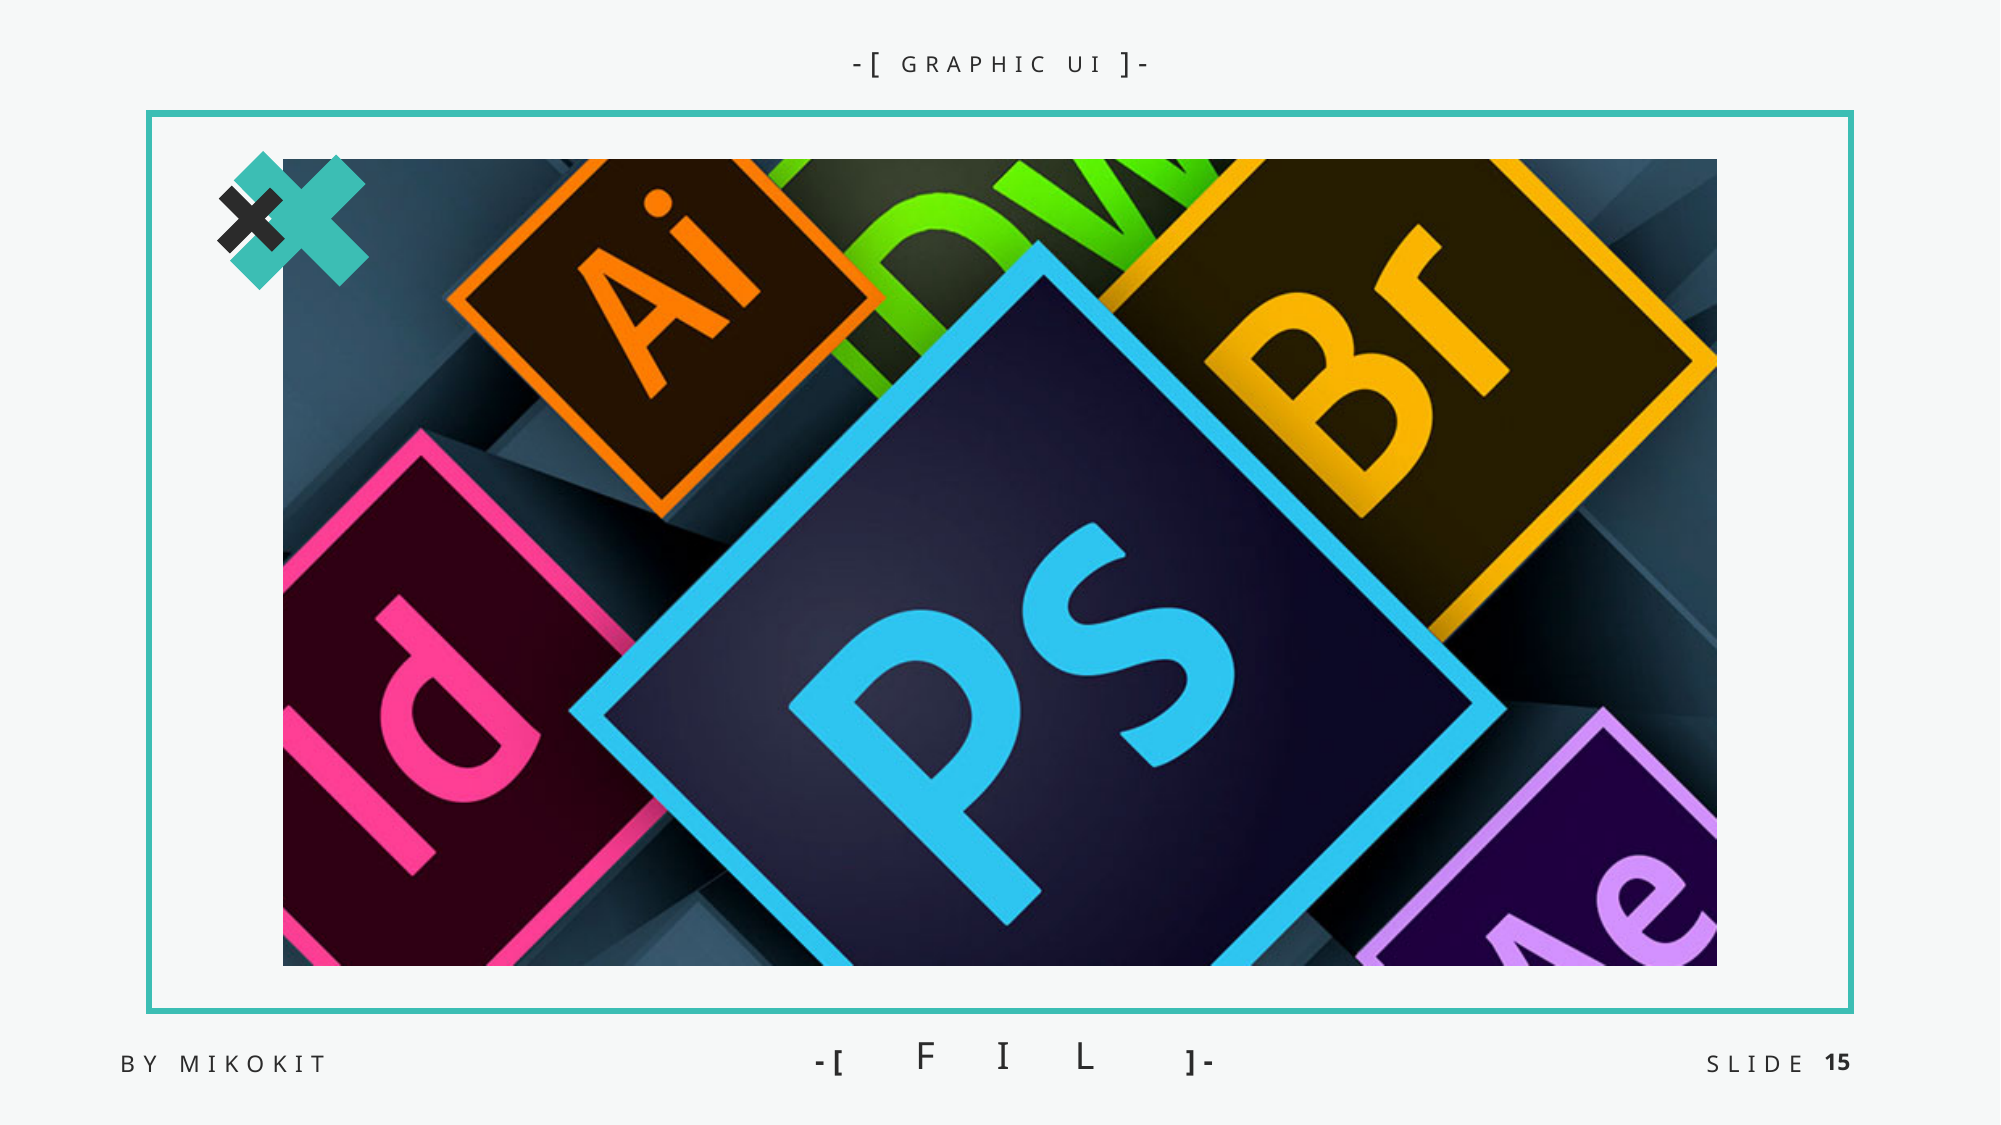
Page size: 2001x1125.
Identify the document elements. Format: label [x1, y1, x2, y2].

text_box [148, 113, 1852, 1012]
text_box [832, 36, 1168, 85]
text_box [96, 184, 307, 395]
picture [283, 159, 1717, 966]
text_box [222, 147, 373, 298]
text_box [212, 182, 288, 258]
text_box [10, 8, 461, 459]
